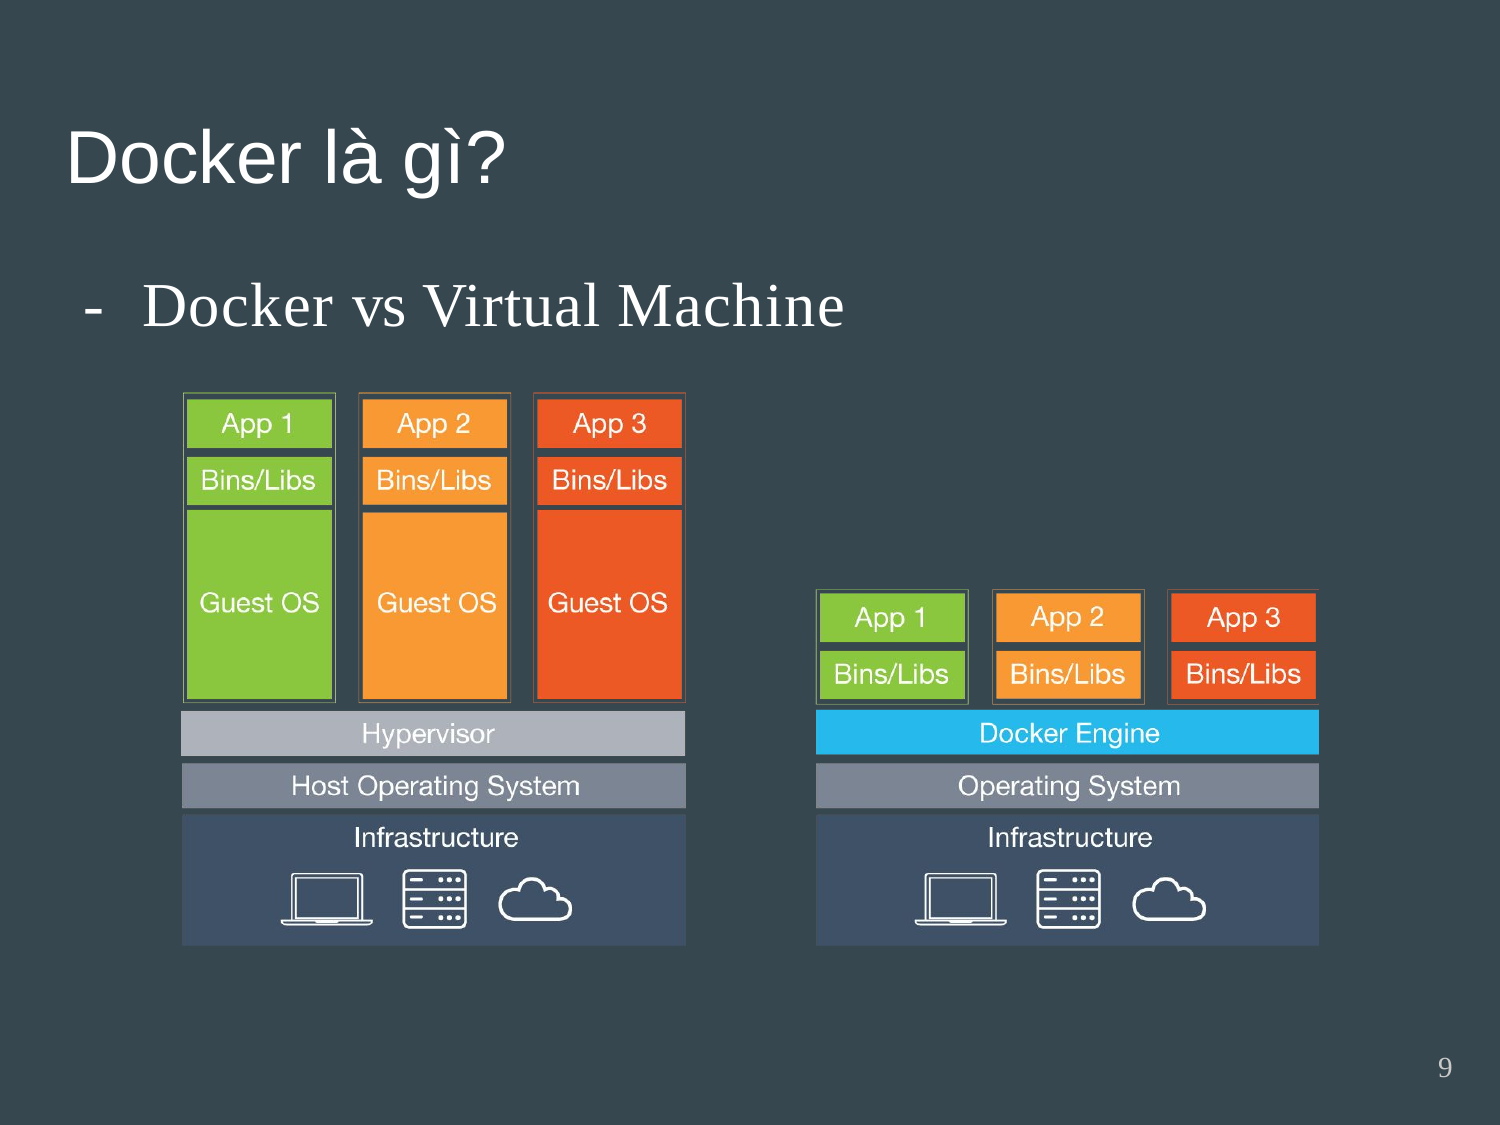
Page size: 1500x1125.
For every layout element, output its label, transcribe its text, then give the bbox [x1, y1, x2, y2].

slide_number 9 [1434, 1047, 1473, 1125]
text_box Docker là gì? [63, 106, 517, 199]
text_box [181, 392, 1319, 946]
text_box - Docker vs Virtual Machine [80, 261, 851, 339]
